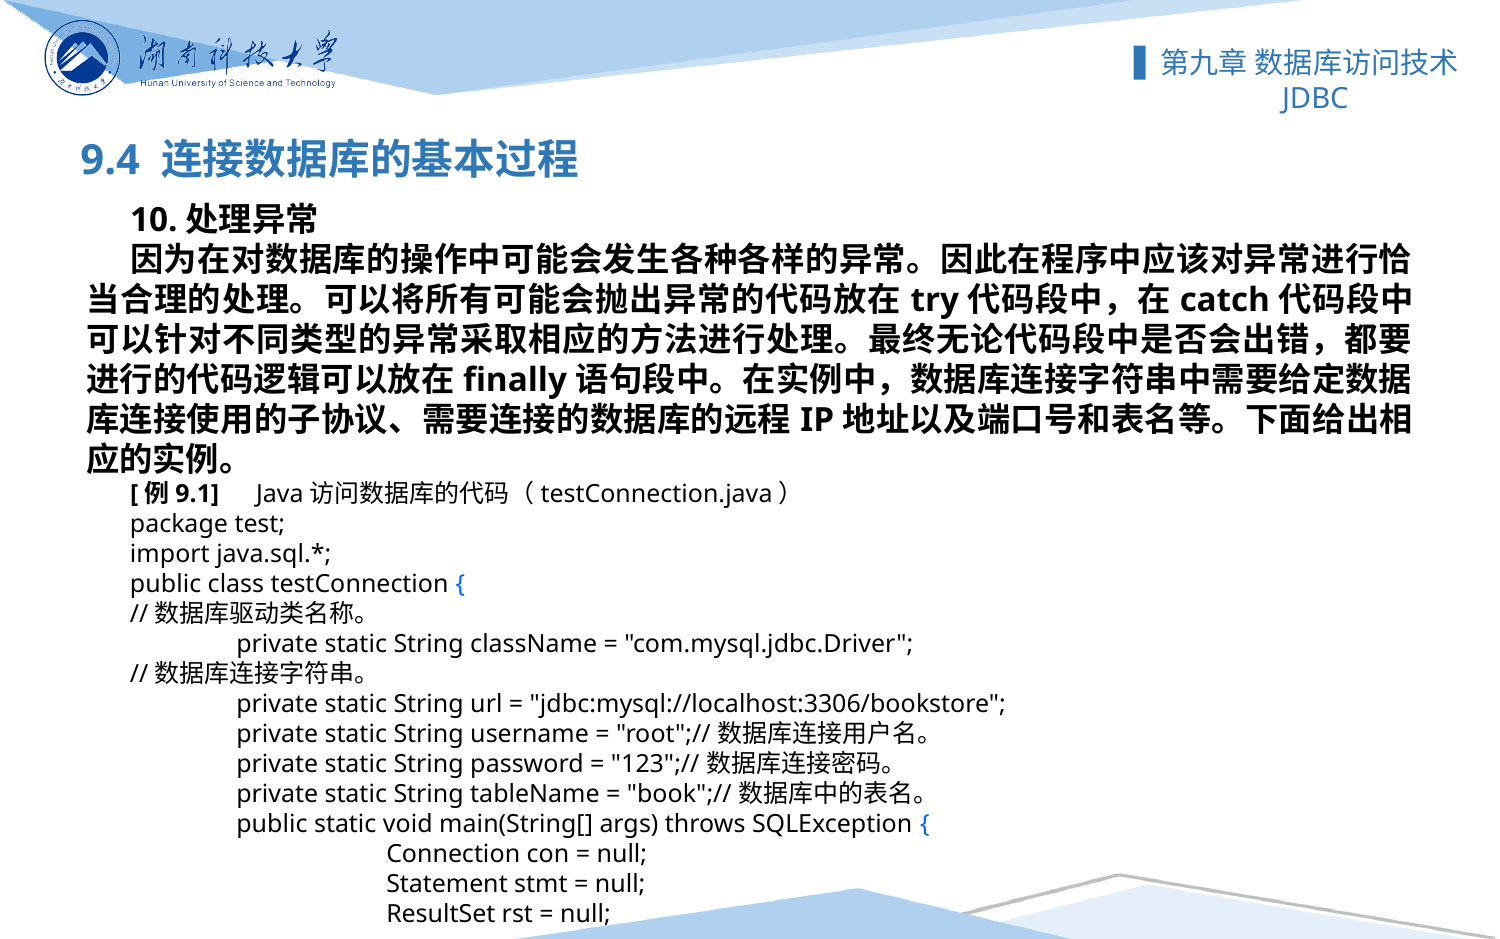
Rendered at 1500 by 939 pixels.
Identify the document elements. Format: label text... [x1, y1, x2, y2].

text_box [1133, 37, 1486, 124]
text_box 10.处理异常 因为在对数据库的操作中可能会发生各种各样的异常。因此在程序中应该对异常进行恰当合理的处理。可以将所有可能会抛出异常的代码放在try代码段中，在catch代码段中可以针对不同类型的异常采取相应的方法进行处理。最终无论代码段中是否会出错，都要进行的代码逻辑可以放在finally语句段中。在实例中，数据库连接字符串中需要给定数据库连接使用的子协议、需要连接的数据库的远程IP地址以及端口号和表名等。下面给出相应的实例。 [例9.1] Java访问数据库的代码（testConnection.java） package test; import java.sql.*; public class testConnection { //数据库驱动类名称。 private static String className = "com.mysql.jdbc.Driver"; //数据库连接字符串。 private static String url = "jdbc:mysql://localhost:3306/bookstore"; private static String username = "root";//数据库连接用户名。 private static String password = "123";//数据库连接密码。 private static String tableName = "book";//数据库中的表名。 public static void main(String[] args) throws SQLException { Connection con = null; Statement stmt = null; ResultSet rst = null; [71, 191, 1429, 939]
text_box 9.4 连接数据库的基本过程 [65, 125, 711, 191]
picture [507, 871, 1500, 939]
picture [0, 0, 1330, 99]
